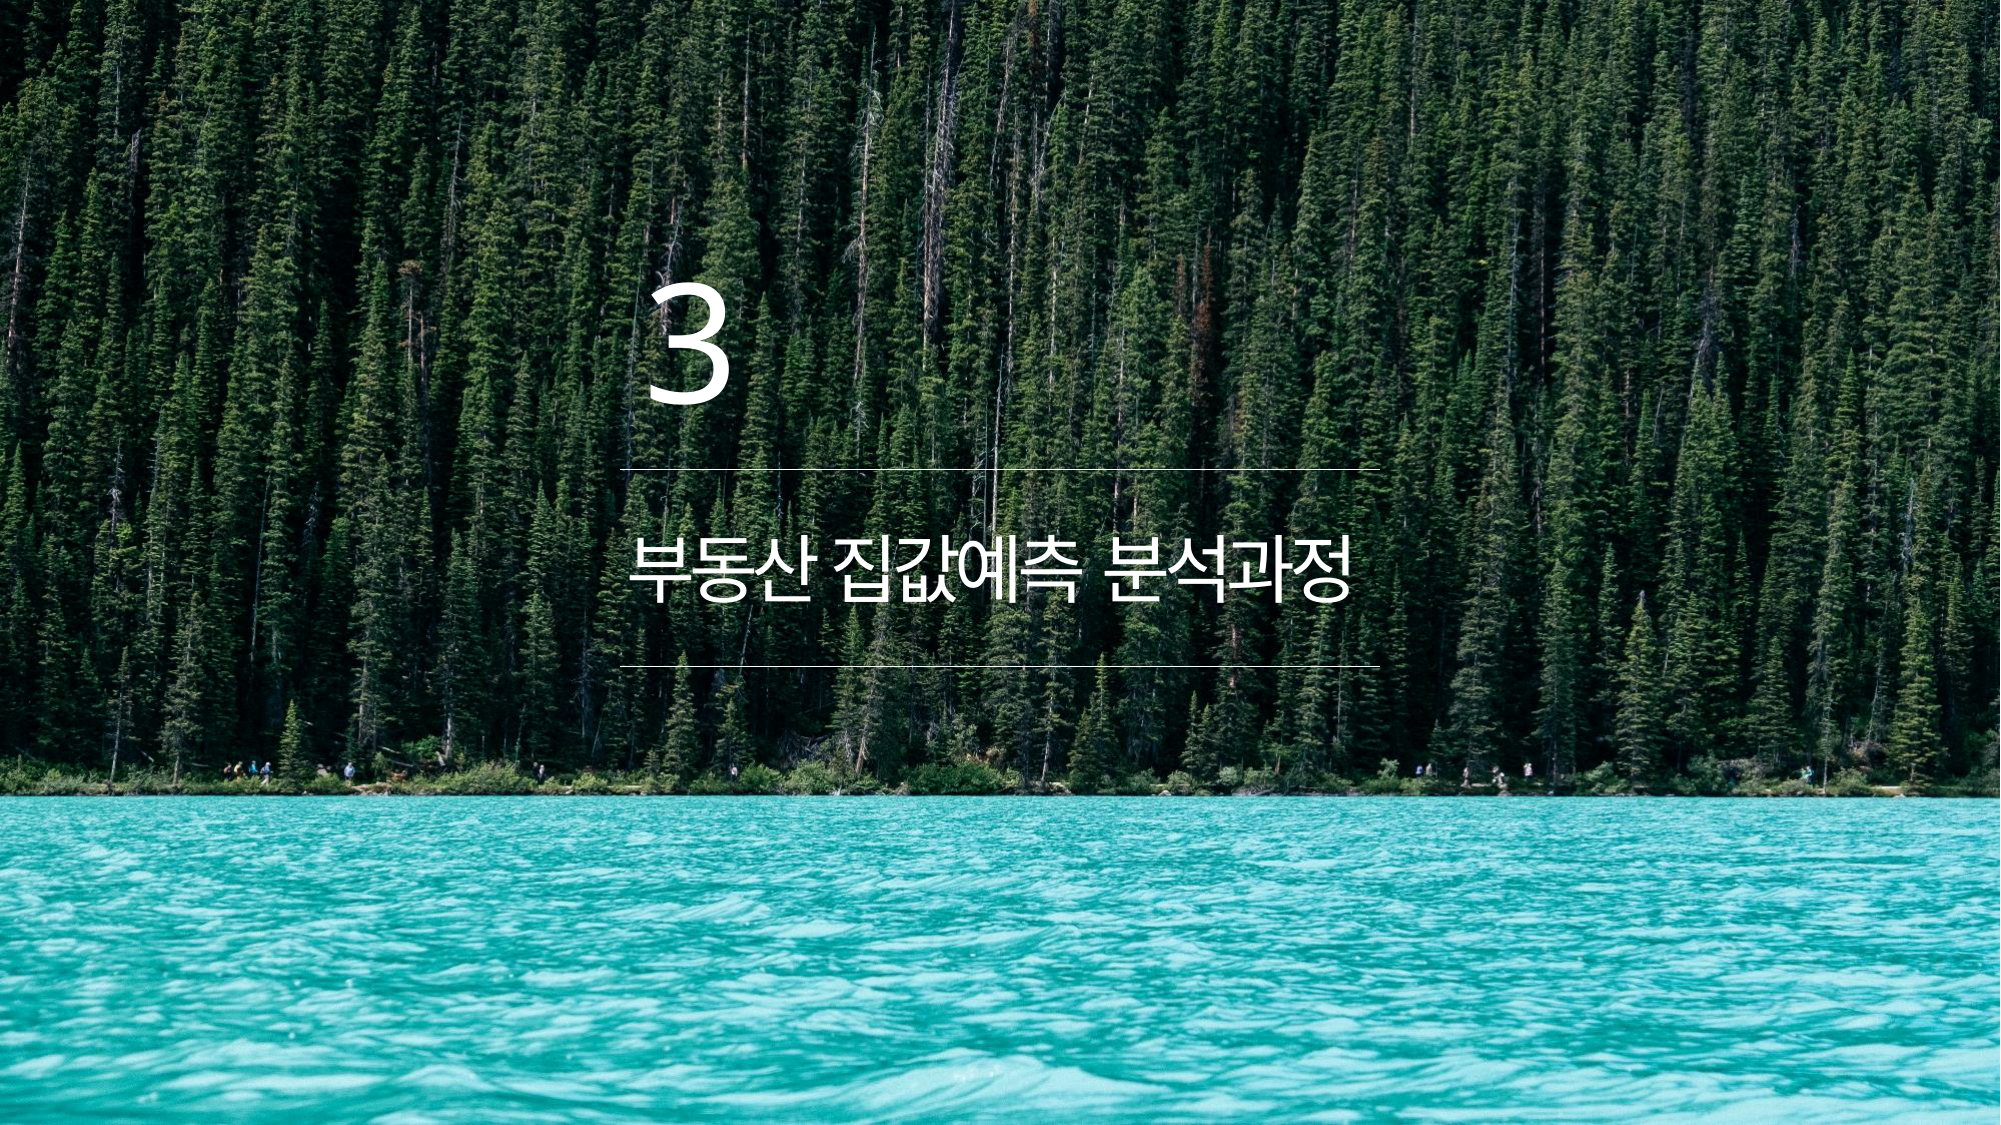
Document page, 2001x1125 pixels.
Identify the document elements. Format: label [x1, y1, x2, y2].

picture [0, 0, 2000, 1125]
text_box [581, 229, 1419, 667]
